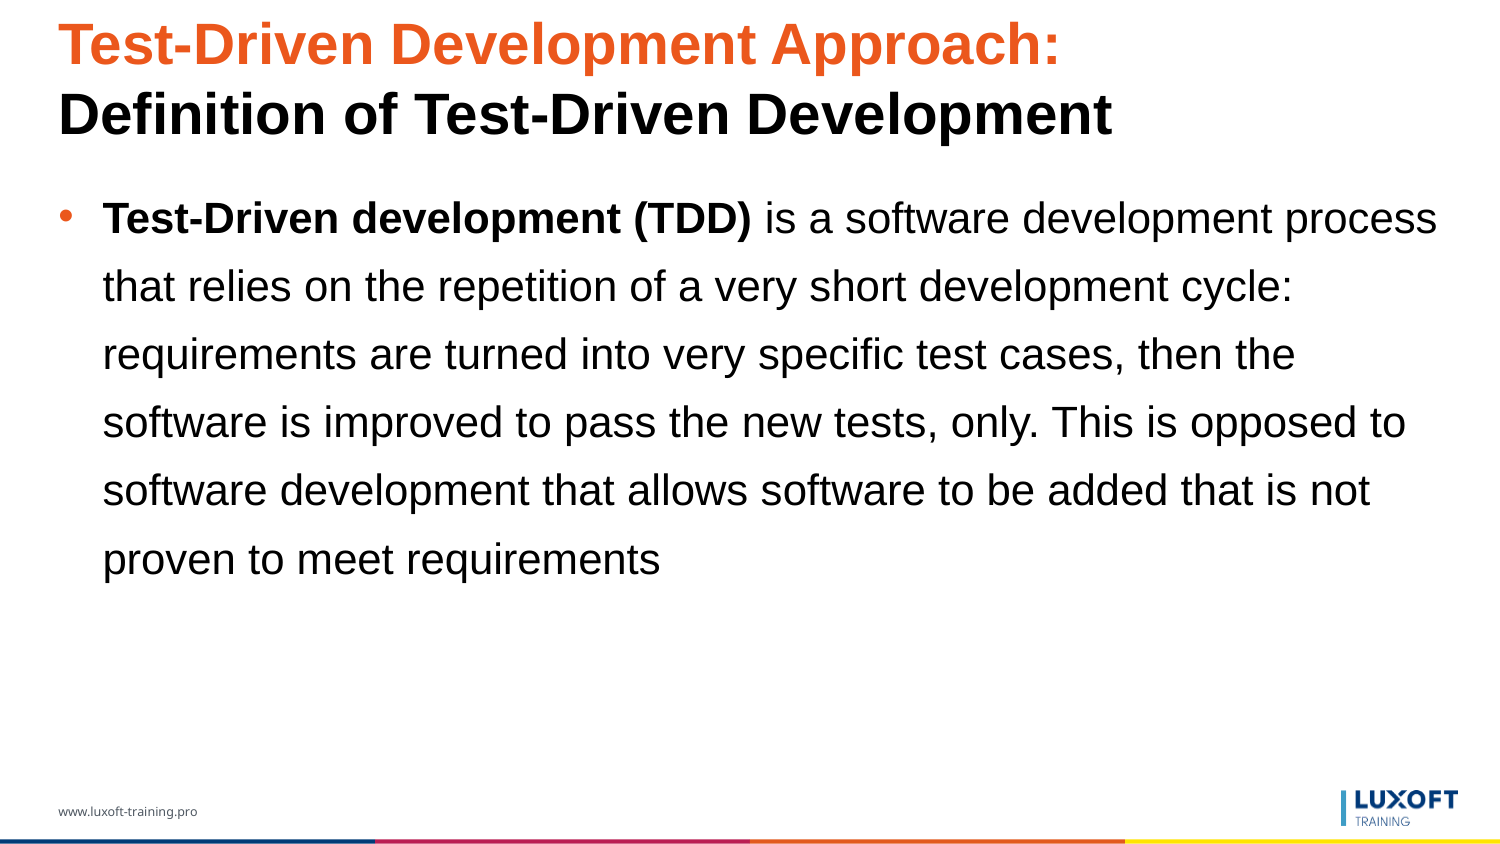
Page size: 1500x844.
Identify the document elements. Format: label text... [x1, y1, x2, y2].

title Test-Driven Development Approach: Definition of Test-Driven Development [47, 44, 1457, 107]
list Test-Driven development (TDD) is a software development process that relies on the repetition of a very short development cycle: requirements are turned into very specific test cases, then the software is improved to pass the new tests, only. This is opposed to software development that allows software to be added that is not proven to meet requirements [47, 168, 1457, 785]
picture [1341, 790, 1458, 826]
